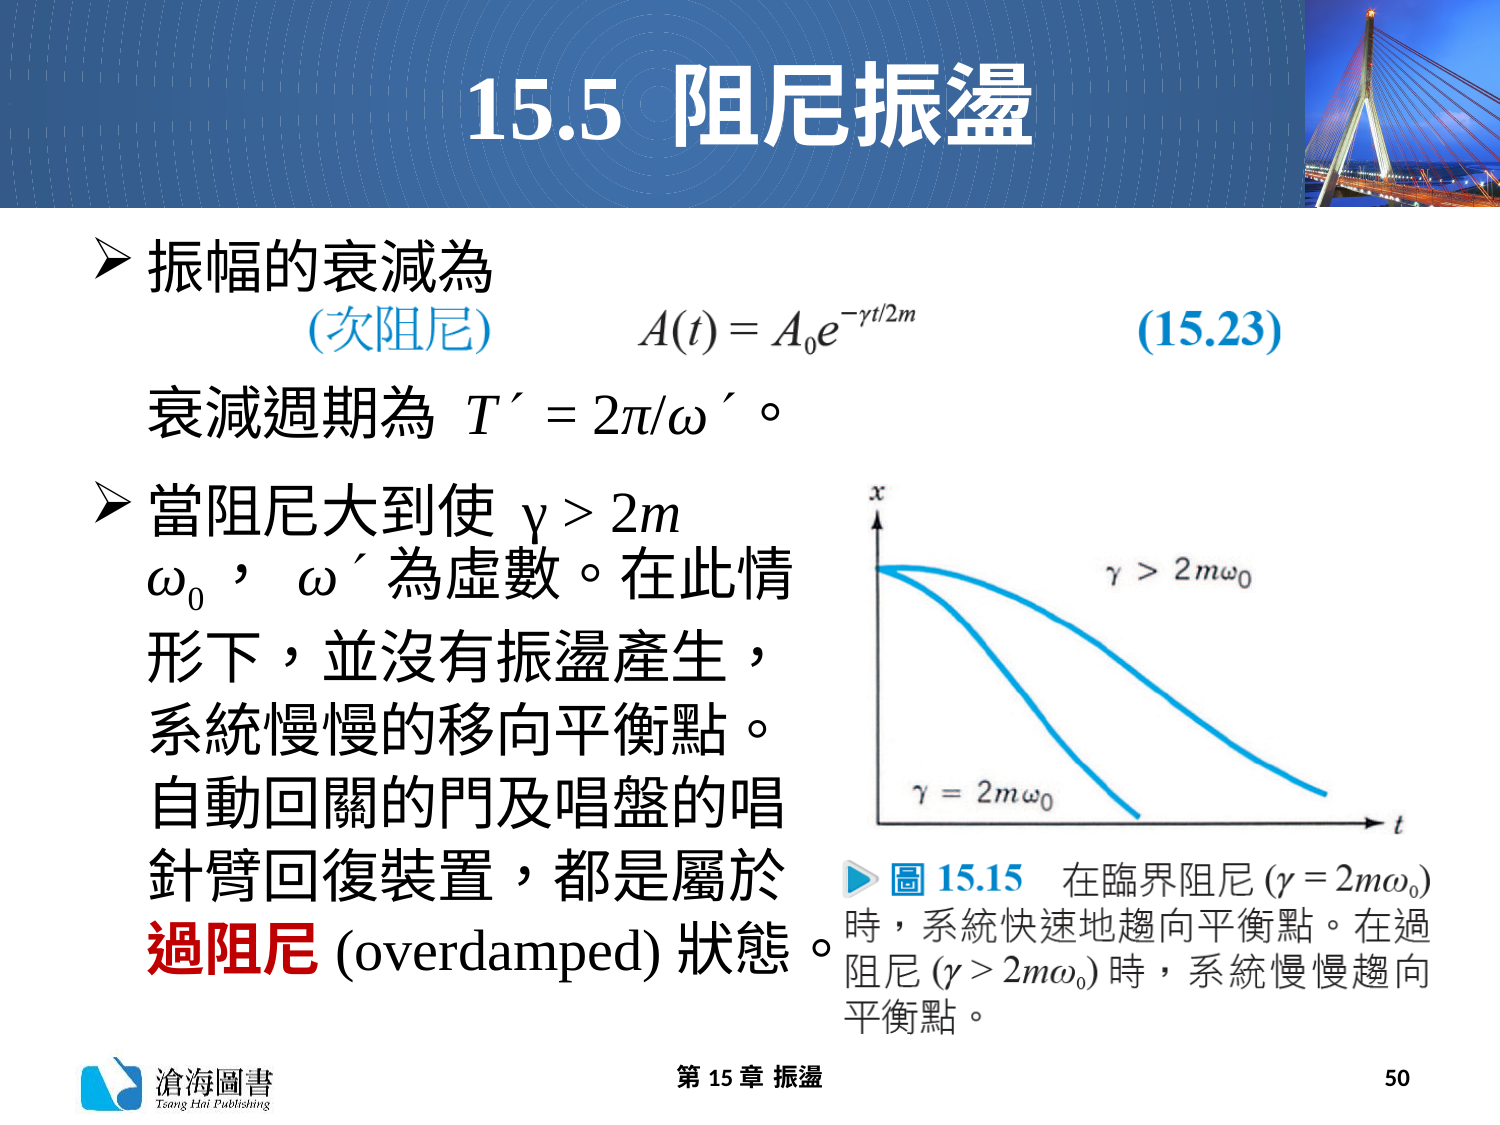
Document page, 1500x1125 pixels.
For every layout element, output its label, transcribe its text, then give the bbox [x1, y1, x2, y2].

slide_number 50 [1074, 1046, 1425, 1107]
title 15.5 阻尼振盪 [75, 21, 1425, 185]
picture [300, 302, 1300, 374]
footer 第15章 振盪 [512, 1046, 988, 1107]
picture [75, 1049, 274, 1118]
list 振幅的衰減為 衰減週期為 T = 2π/ω。 當阻尼大到使 γ > 2m ω0， ω 為虛數。在此情形下，並沒有振盪產生，系統慢慢的移向平衡點。自動回關的門及唱盤的唱針臂回復裝置，都是屬於過阻尼(overdamped)狀態。 [75, 219, 833, 1047]
picture [1305, 0, 1500, 207]
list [838, 476, 1438, 1036]
